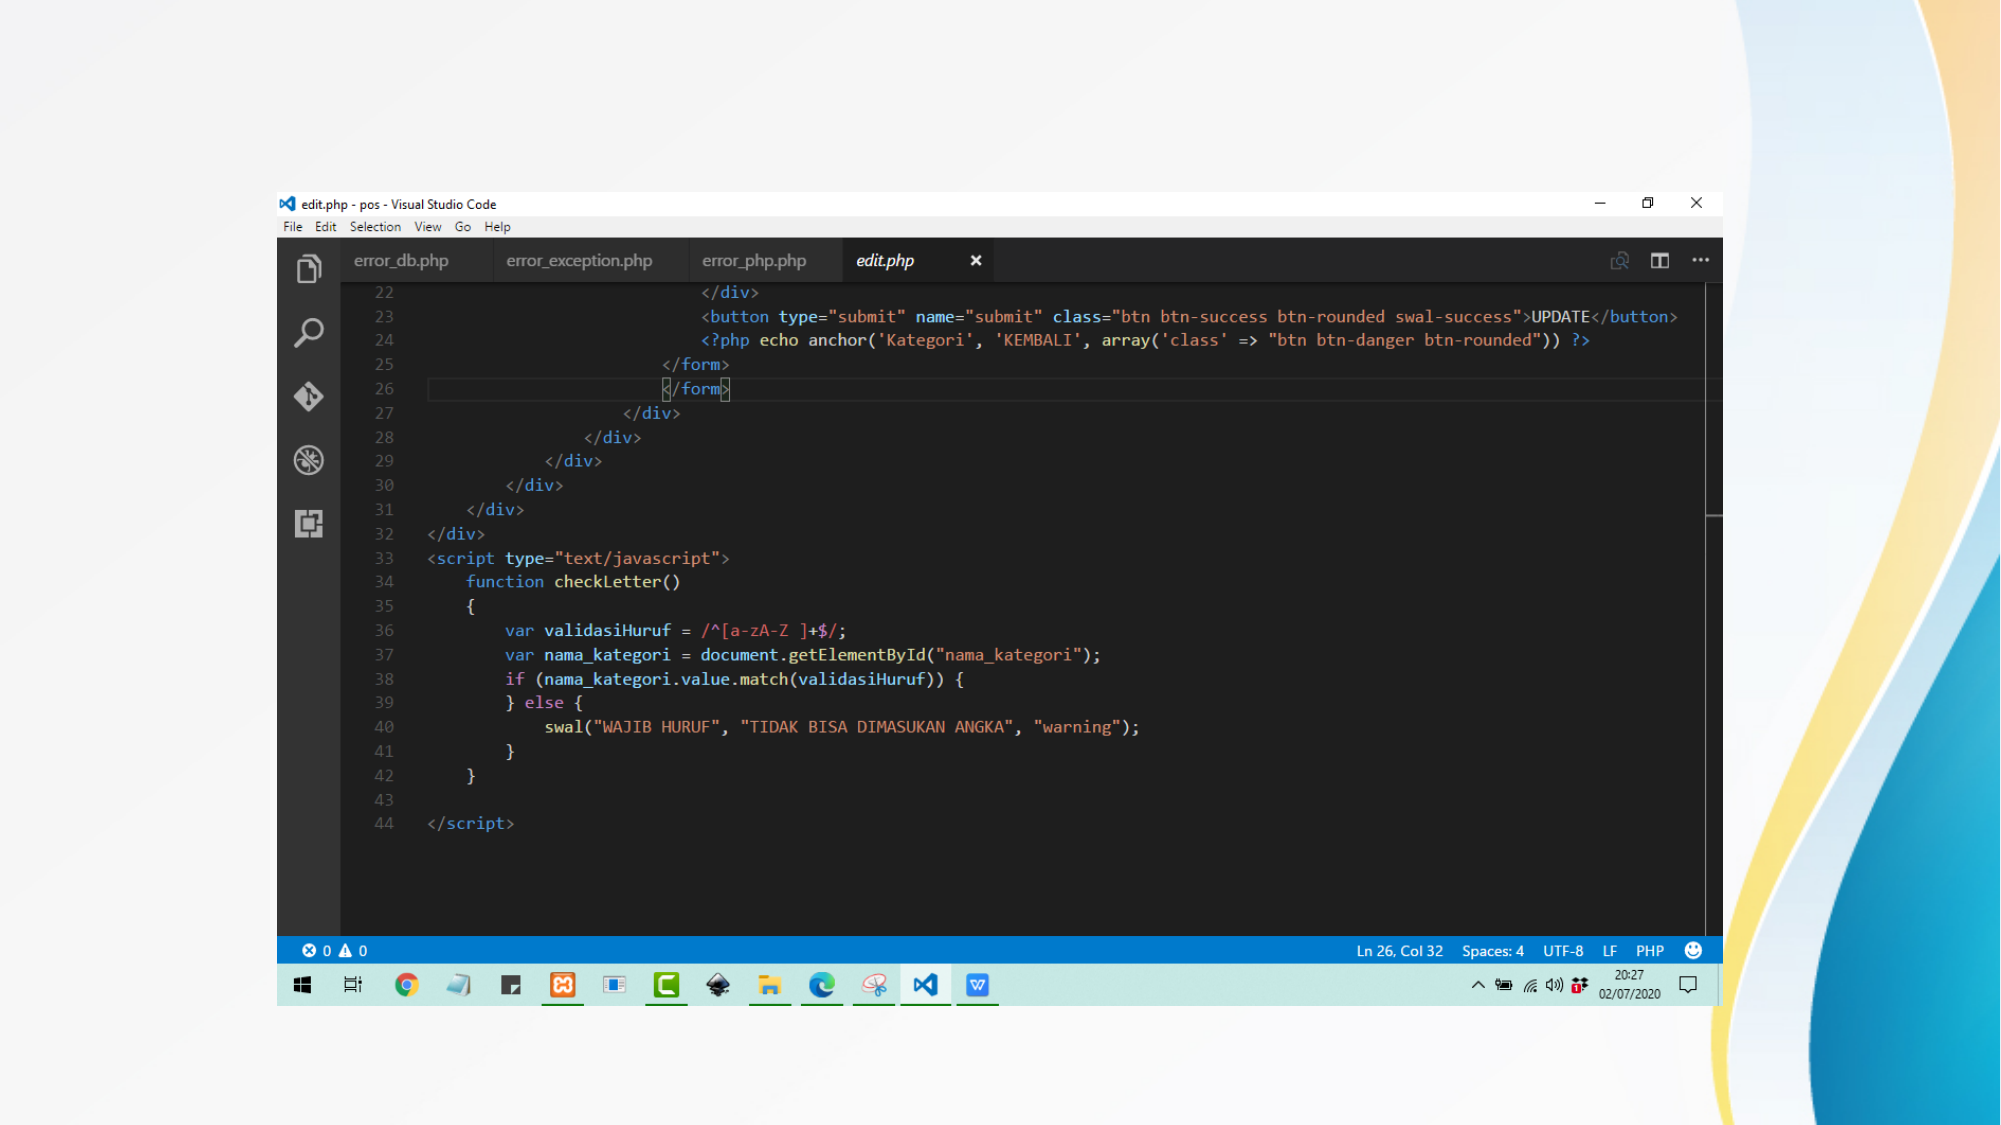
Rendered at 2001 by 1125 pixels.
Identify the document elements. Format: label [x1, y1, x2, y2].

picture [0, 0, 2001, 1125]
list [277, 192, 1723, 1006]
